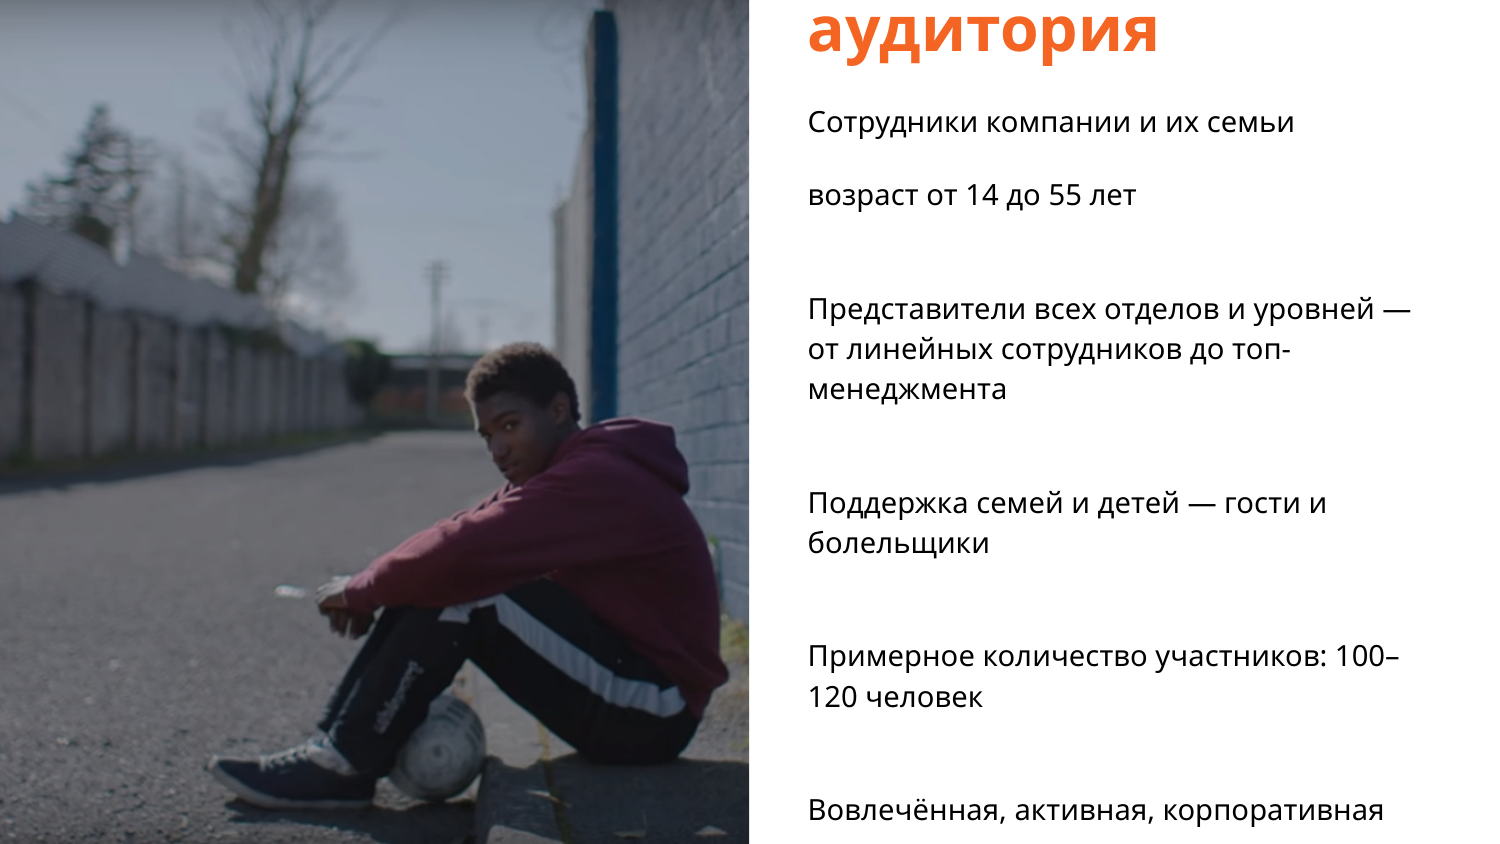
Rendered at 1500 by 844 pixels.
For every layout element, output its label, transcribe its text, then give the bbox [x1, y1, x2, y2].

picture [0, 0, 750, 844]
list Целевая аудитория Сотрудники компании и их семьи возраст от 14 до 55 лет Представители всех отделов и уровней — от линейных сотрудников до топ-менеджмента Поддержка семей и детей — гости и болельщики Примерное количество участников: 100–120 человек Вовлечённая, активная, корпоративная аудитория [792, 160, 1455, 683]
